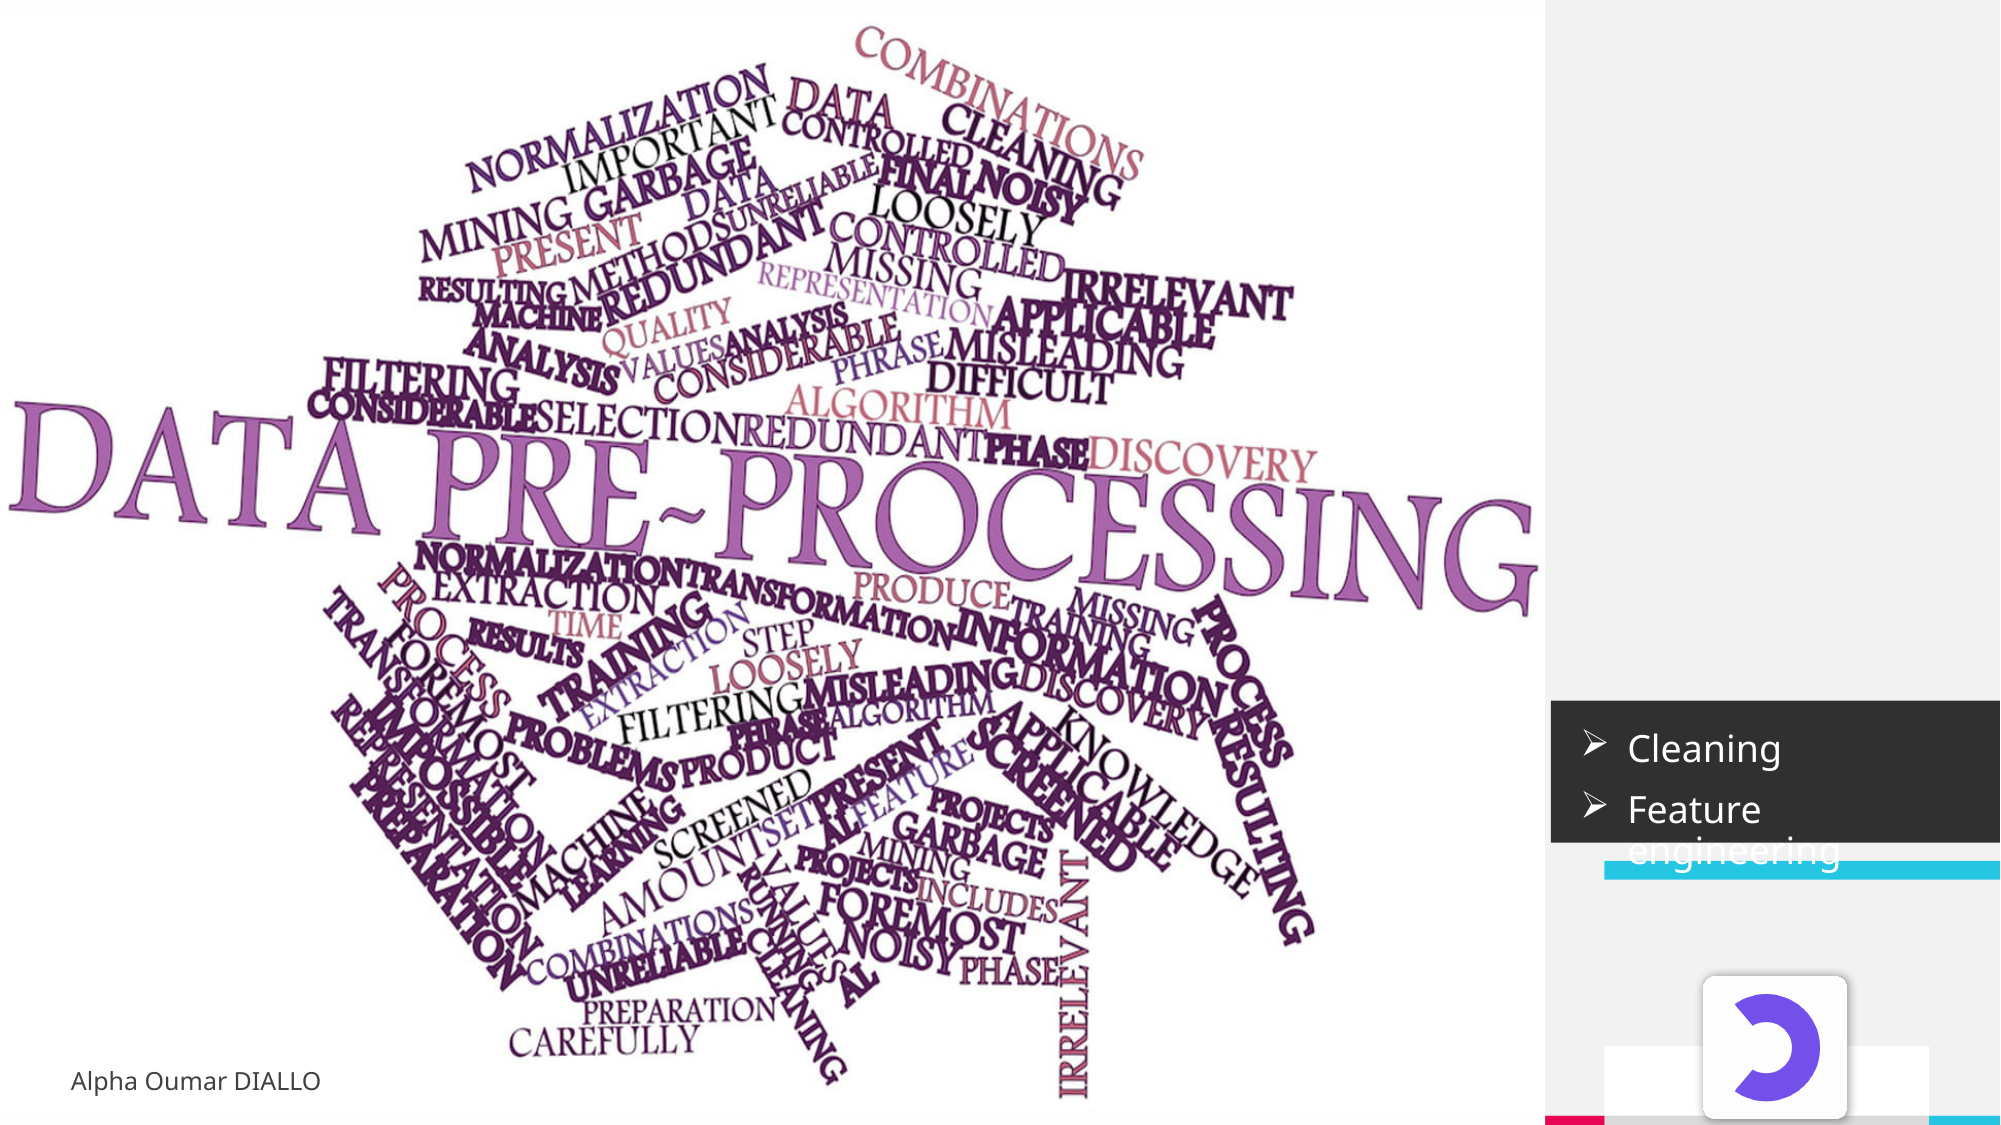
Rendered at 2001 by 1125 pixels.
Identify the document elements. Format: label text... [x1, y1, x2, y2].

picture [0, 0, 1546, 1125]
picture [1703, 976, 1847, 1119]
list Cleaning Feature engineering [1550, 700, 2000, 843]
